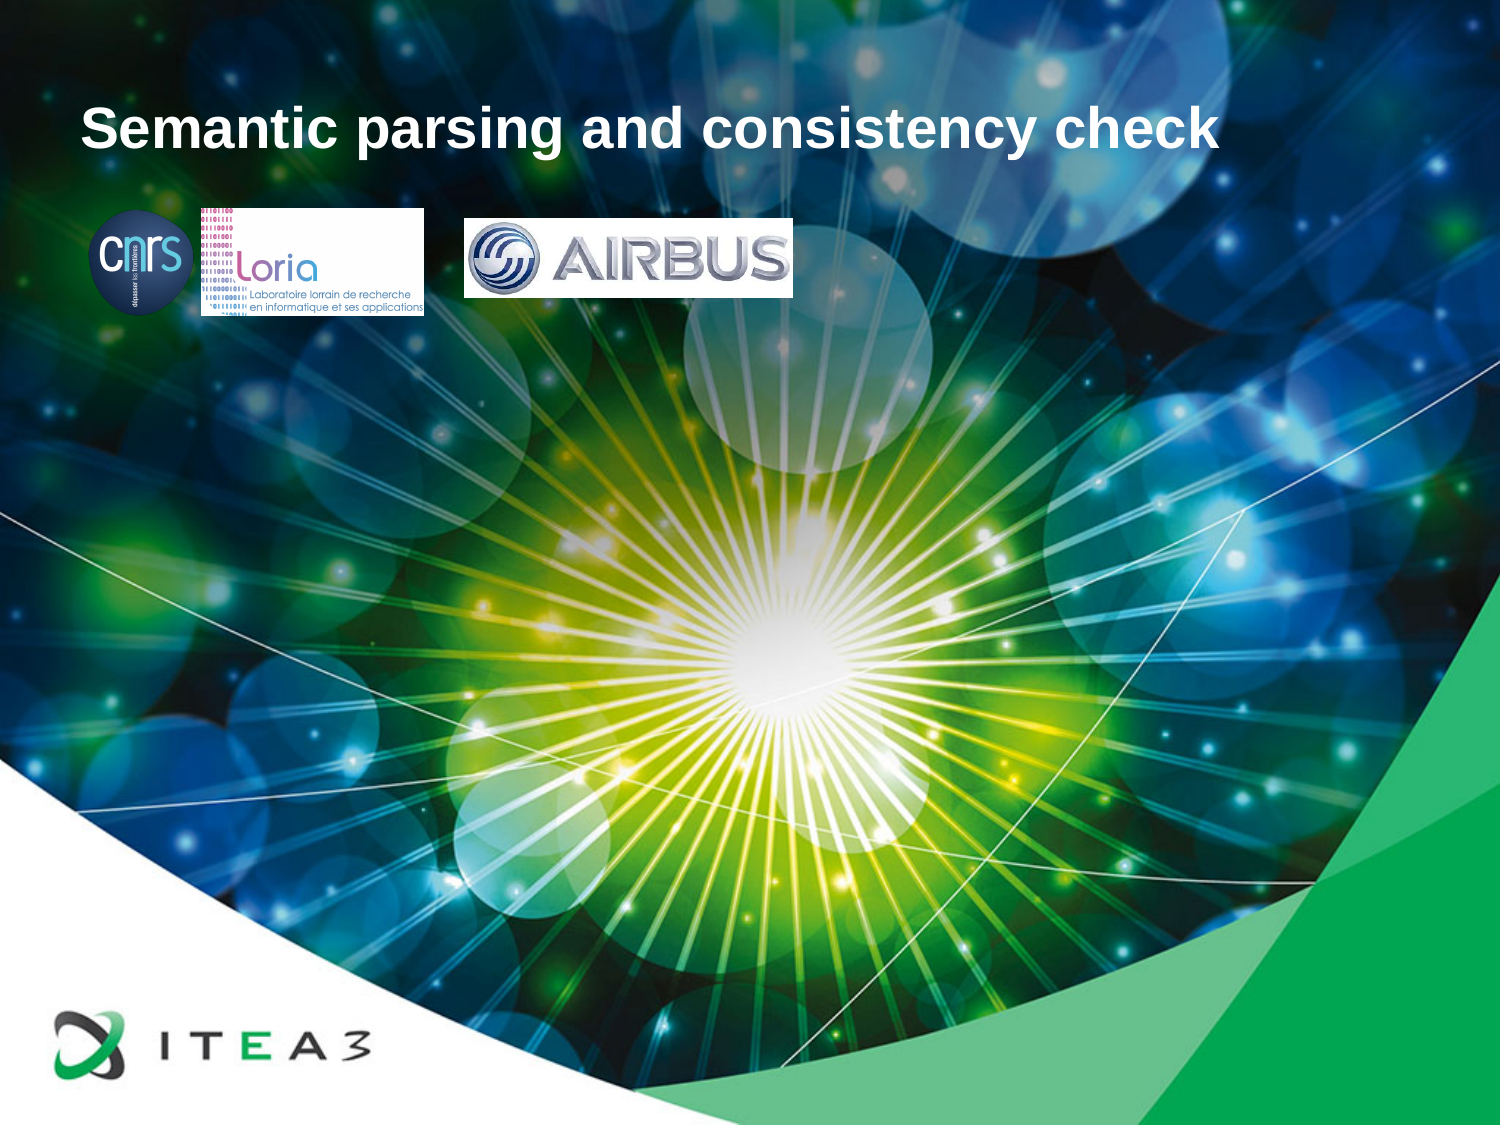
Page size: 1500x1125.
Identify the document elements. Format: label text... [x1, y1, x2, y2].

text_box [88, 207, 424, 317]
title Semantic parsing and consistency check [64, 66, 1424, 308]
picture [0, 0, 1500, 1125]
